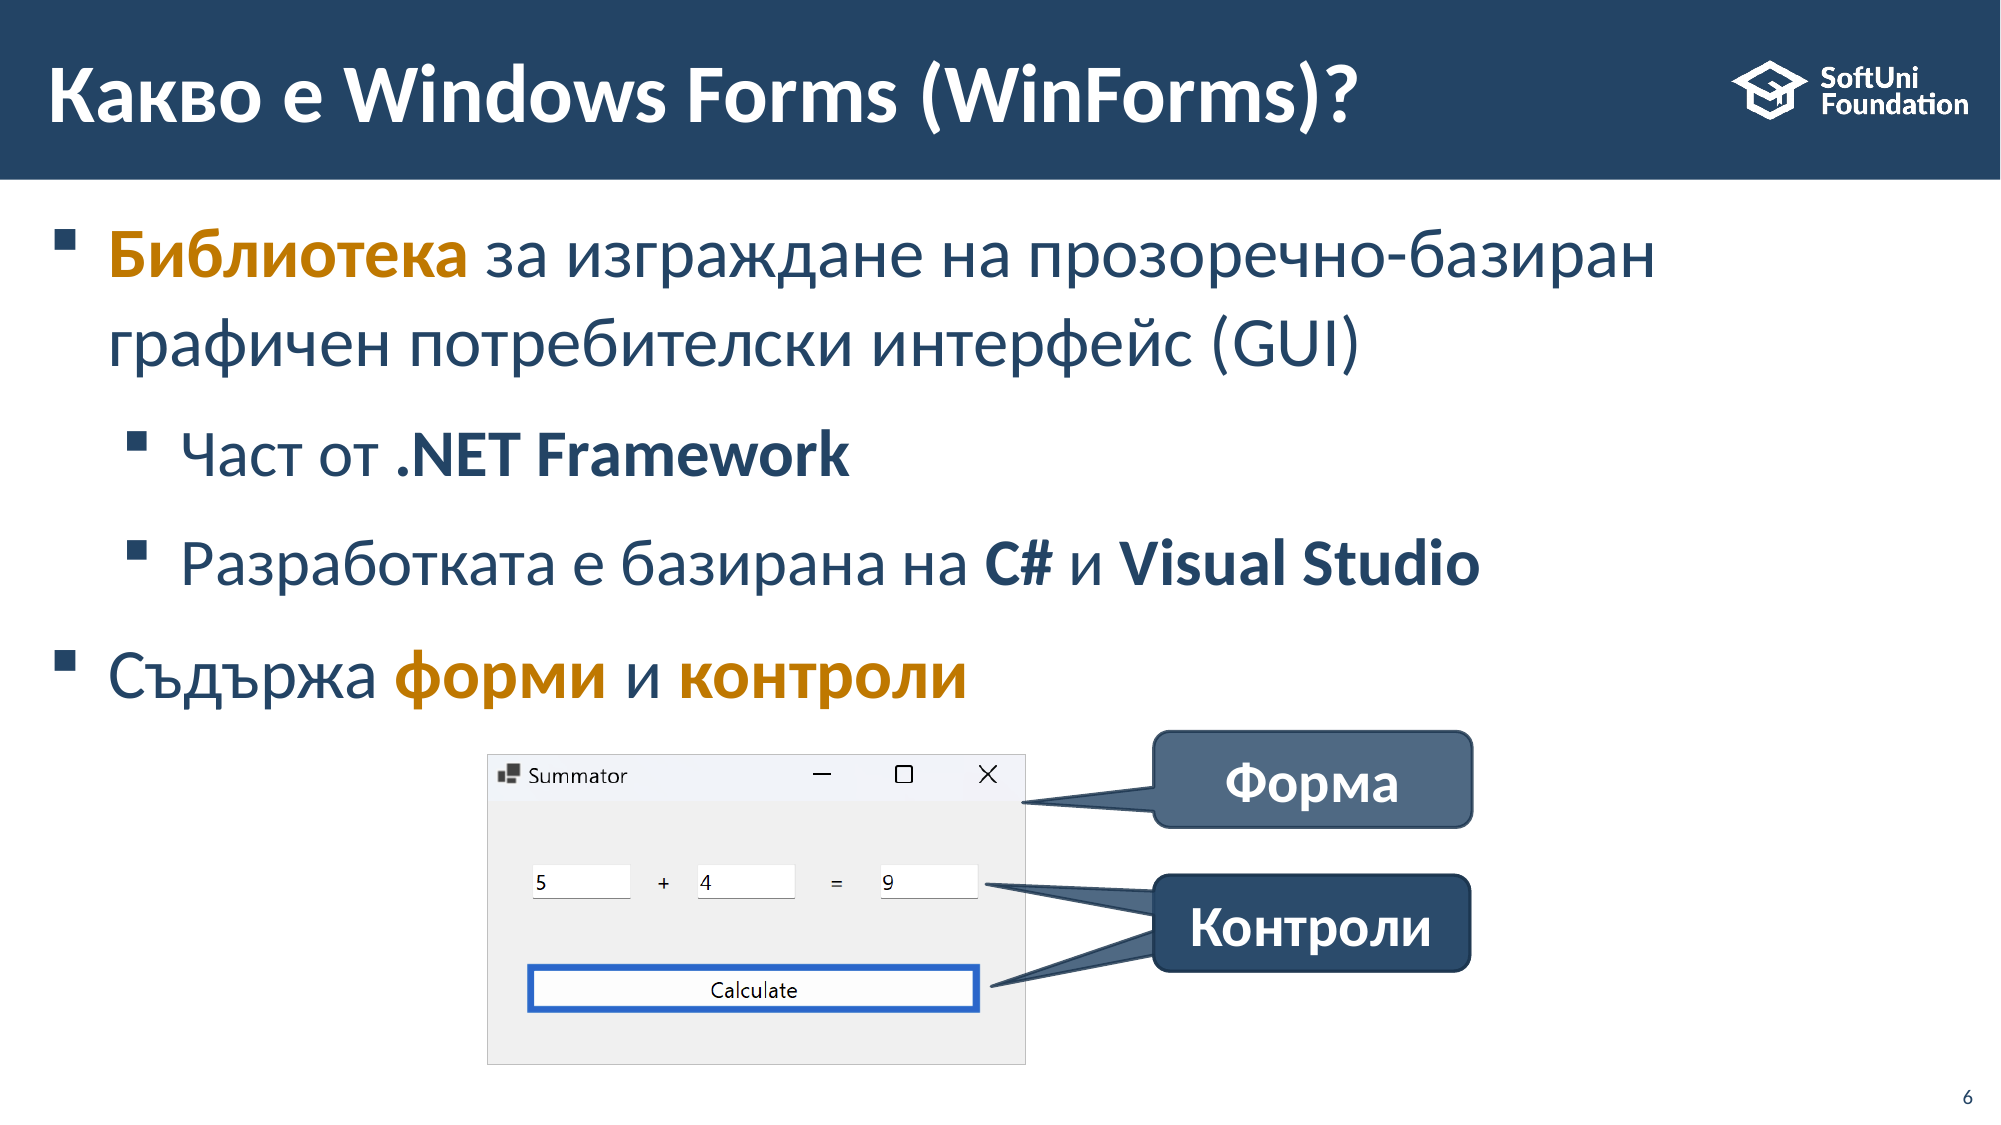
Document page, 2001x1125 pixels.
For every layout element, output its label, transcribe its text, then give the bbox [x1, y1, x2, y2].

slide_number 6 [1927, 1067, 1989, 1117]
picture [1731, 60, 1968, 120]
title Какво е Windows Forms (WinForms)? [31, 16, 1716, 162]
text_box Контроли [1031, 872, 1472, 974]
text_box Форма [1031, 729, 1475, 830]
list Библиотека за изграж­дане на прозоречно-базиран графичен потребителски интерфейс (GUI) Част от .NET Framework Разработката е базирана на C# и Visual Studio Съдържа форми и контроли [31, 196, 1970, 1104]
picture [486, 754, 1027, 1066]
